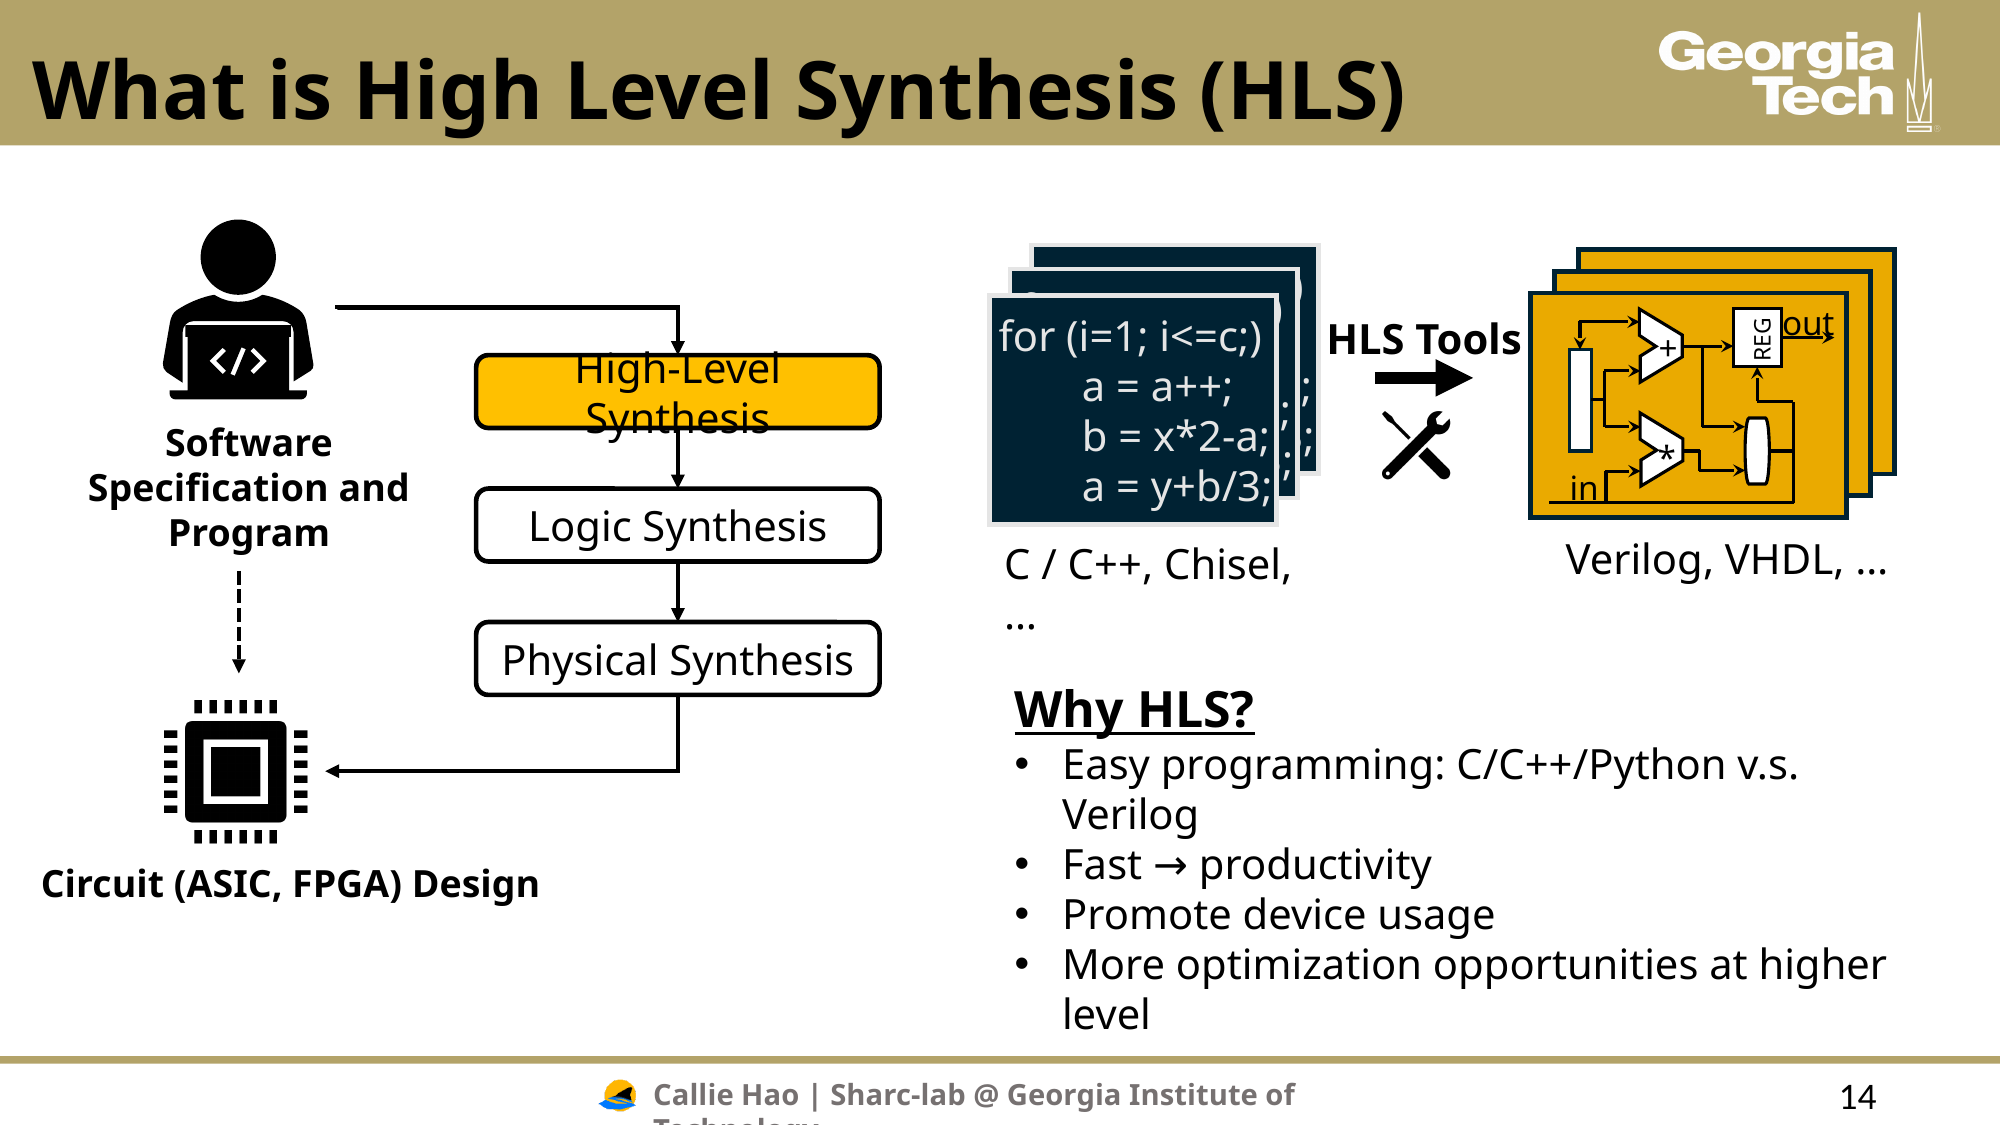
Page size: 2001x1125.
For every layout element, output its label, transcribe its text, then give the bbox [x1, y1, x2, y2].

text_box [337, 308, 678, 356]
text_box Physical Synthesis [540, 621, 881, 696]
text_box Why HLS? Easy programming: C/C++/Python v.s. Verilog Fast → productivity Promote device usage More optimization opportunities at higher level [999, 670, 1941, 1046]
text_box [162, 219, 314, 400]
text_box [463, 556, 540, 910]
title What is High Level Synthesis (HLS) [17, 42, 1875, 145]
slide_number 14 [1823, 1064, 1941, 1114]
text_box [989, 244, 1319, 525]
picture [1659, 12, 1941, 133]
picture [596, 1076, 640, 1112]
picture [1375, 404, 1457, 486]
text_box HLS Tools [1319, 305, 1528, 371]
text_box Verilog, VHDL, … [1550, 525, 1913, 591]
text_box Software Specification and Program [53, 411, 445, 561]
text_box Logic Synthesis [475, 487, 881, 563]
text_box Circuit (ASIC, FPGA) Design [17, 852, 565, 912]
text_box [1530, 249, 1895, 518]
text_box C / C++, Chisel, … [989, 530, 1335, 646]
text_box High-Level Synthesis [475, 354, 881, 430]
picture [145, 681, 326, 862]
